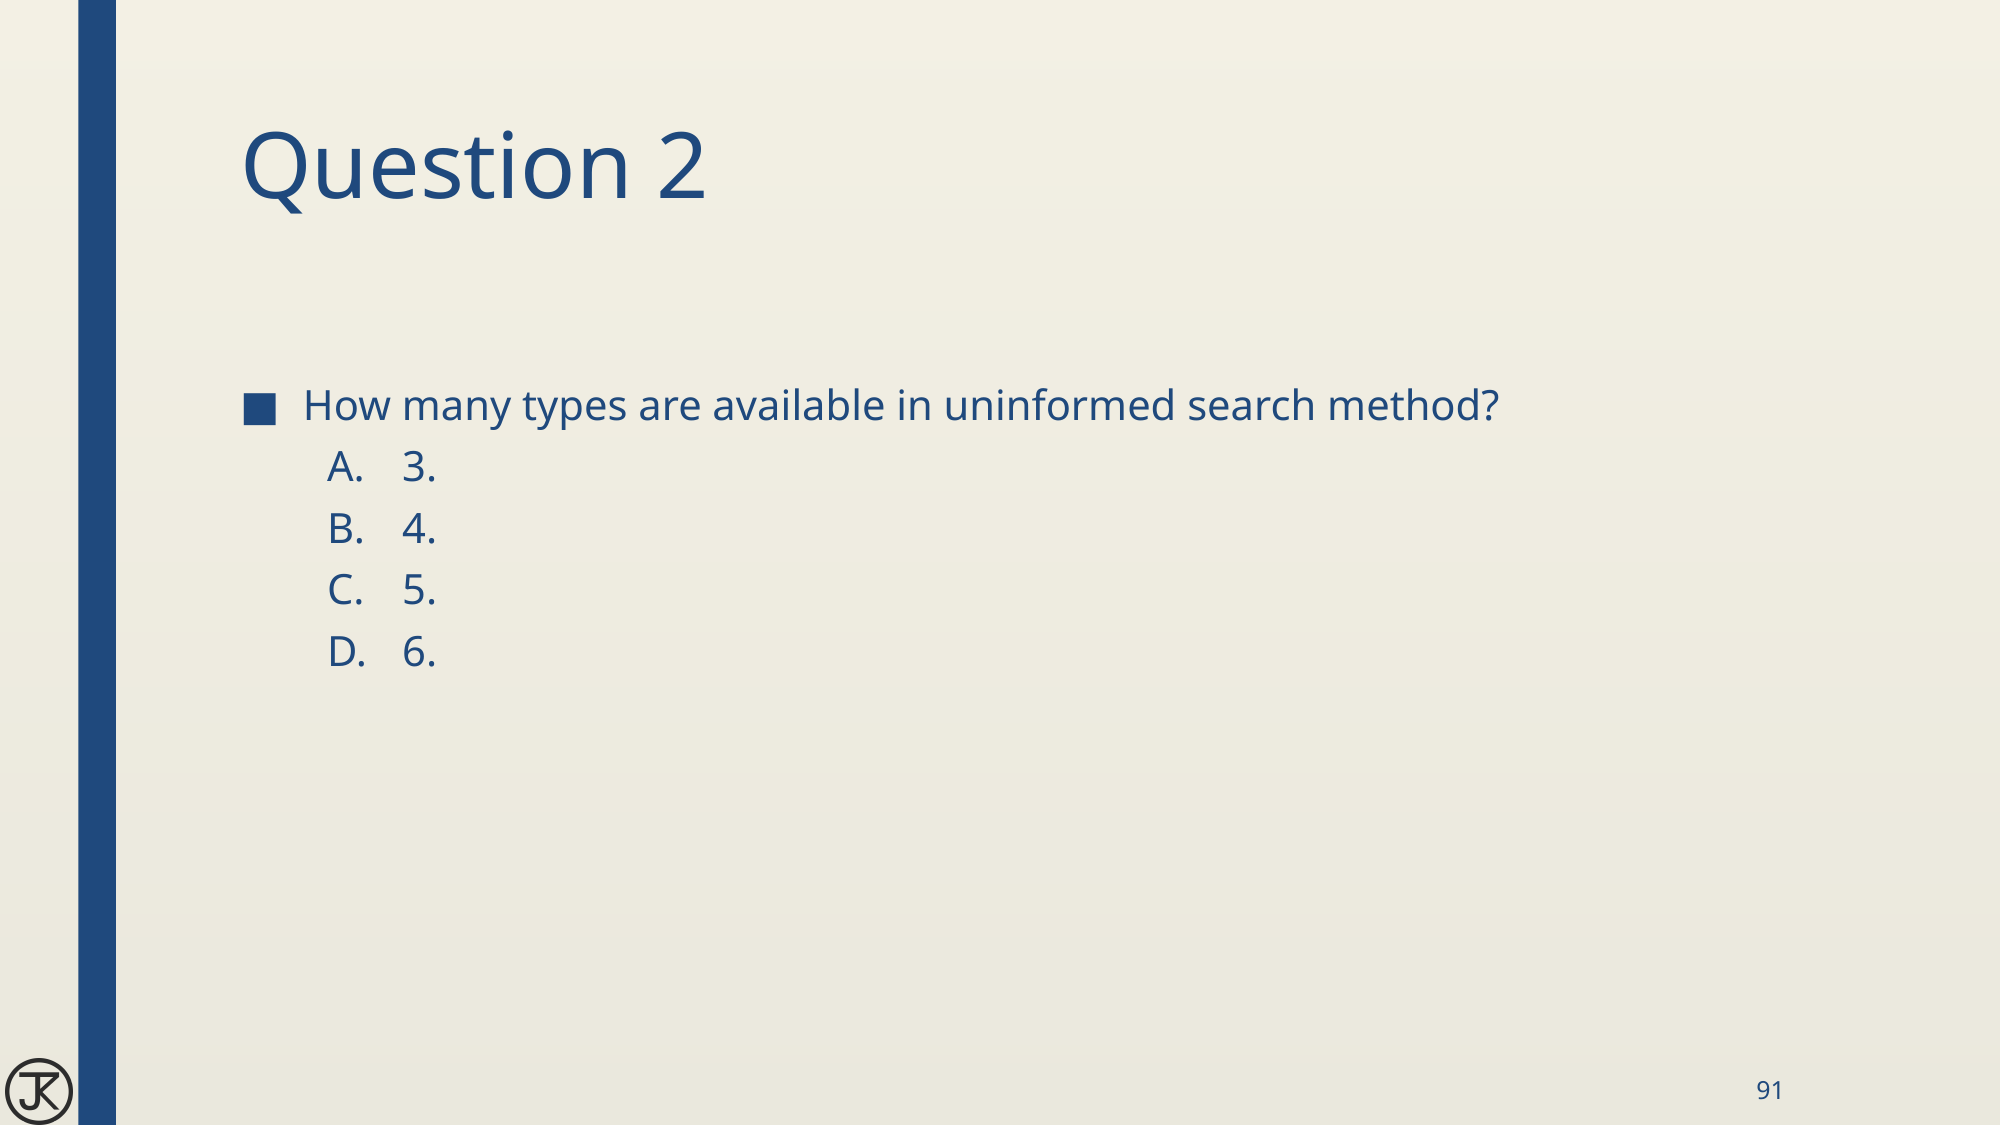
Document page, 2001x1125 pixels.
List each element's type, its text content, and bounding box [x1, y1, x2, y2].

slide_number 91 [1553, 1058, 1800, 1125]
picture [5, 1058, 73, 1125]
title Question 2 [225, 112, 1800, 357]
list How many types are available in uninformed search method? 3. 4. 5. 6. [225, 375, 1800, 1030]
